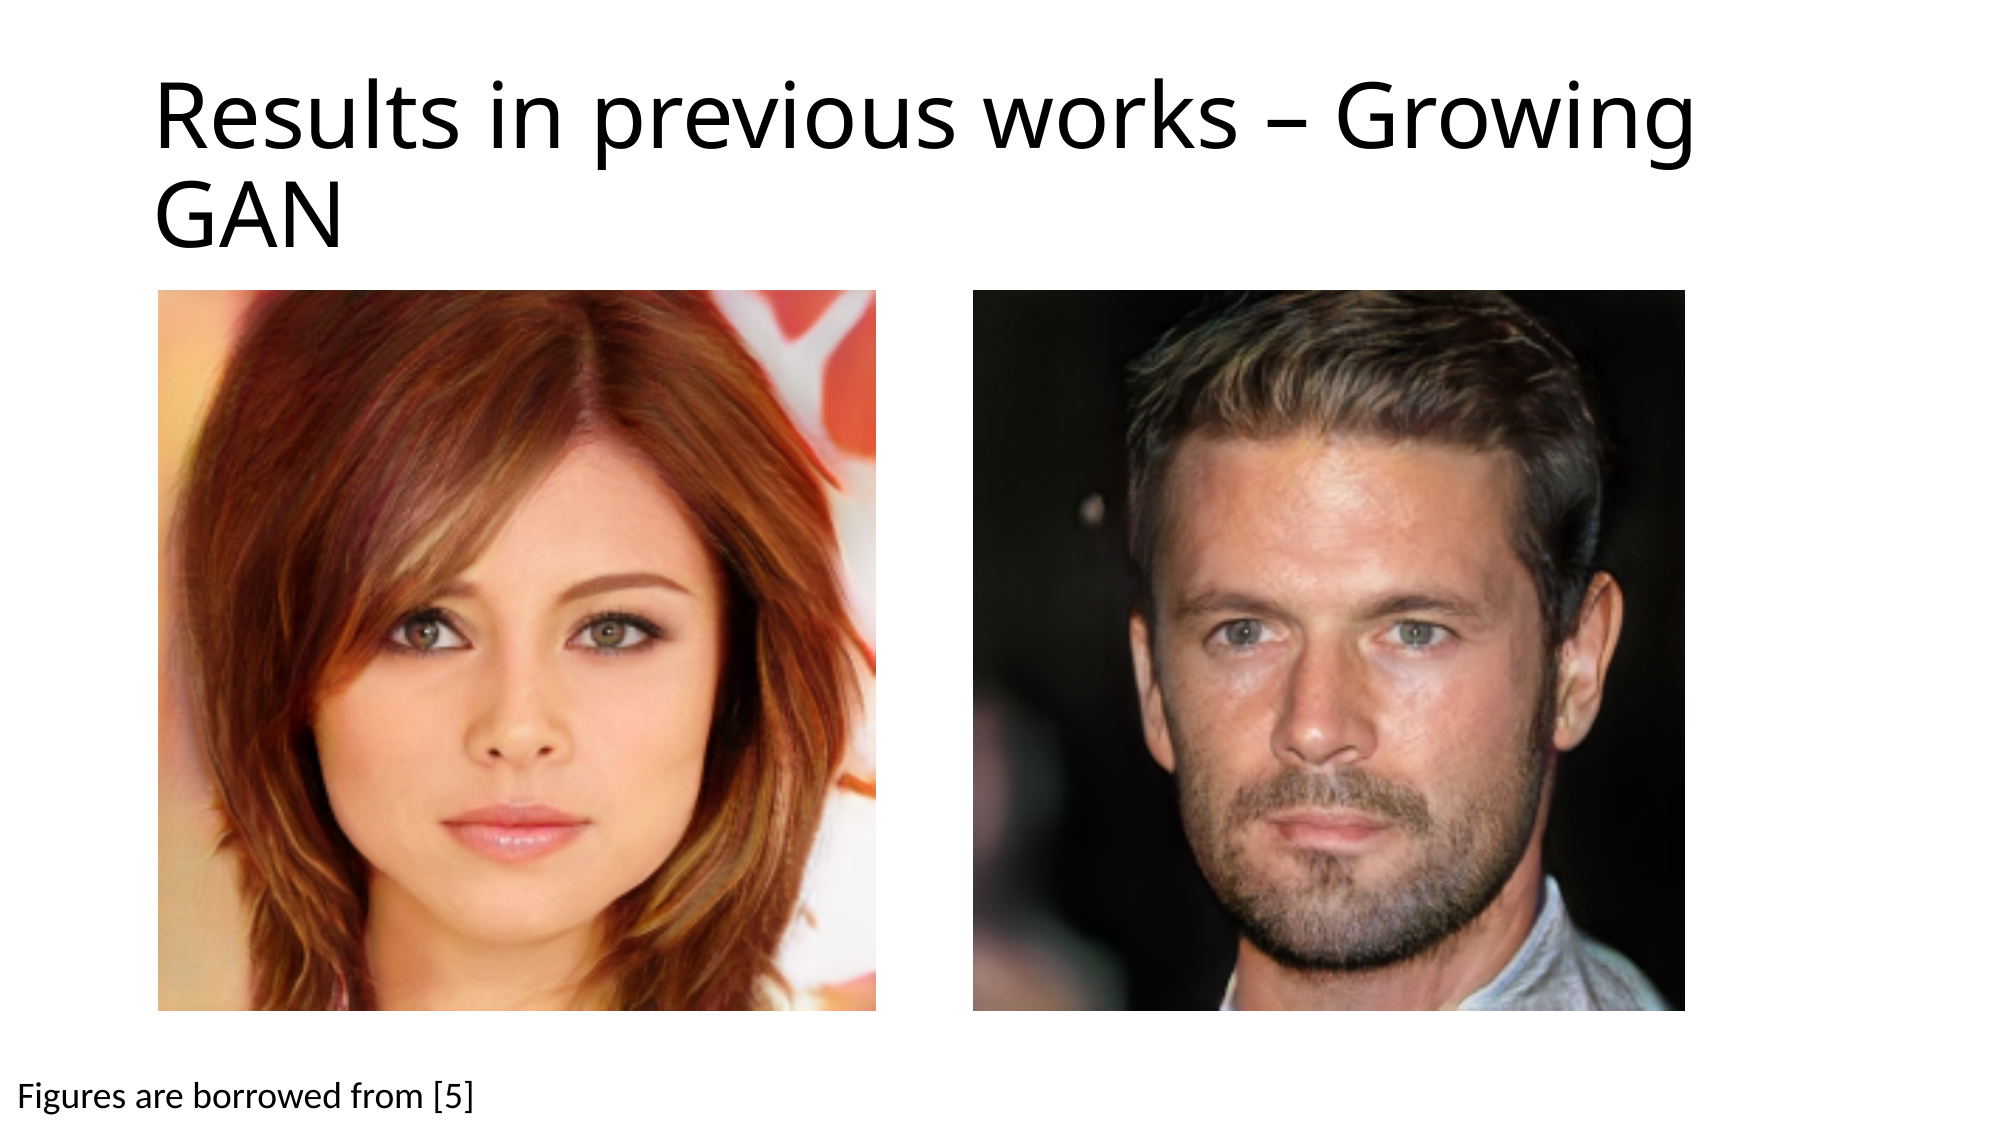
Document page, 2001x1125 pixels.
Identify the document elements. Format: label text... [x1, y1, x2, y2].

picture [158, 290, 876, 1011]
text_box Figures are borrowed from [5] [2, 1063, 491, 1124]
picture [973, 290, 1685, 1011]
title Results in previous works – Growing GAN [137, 59, 1863, 278]
